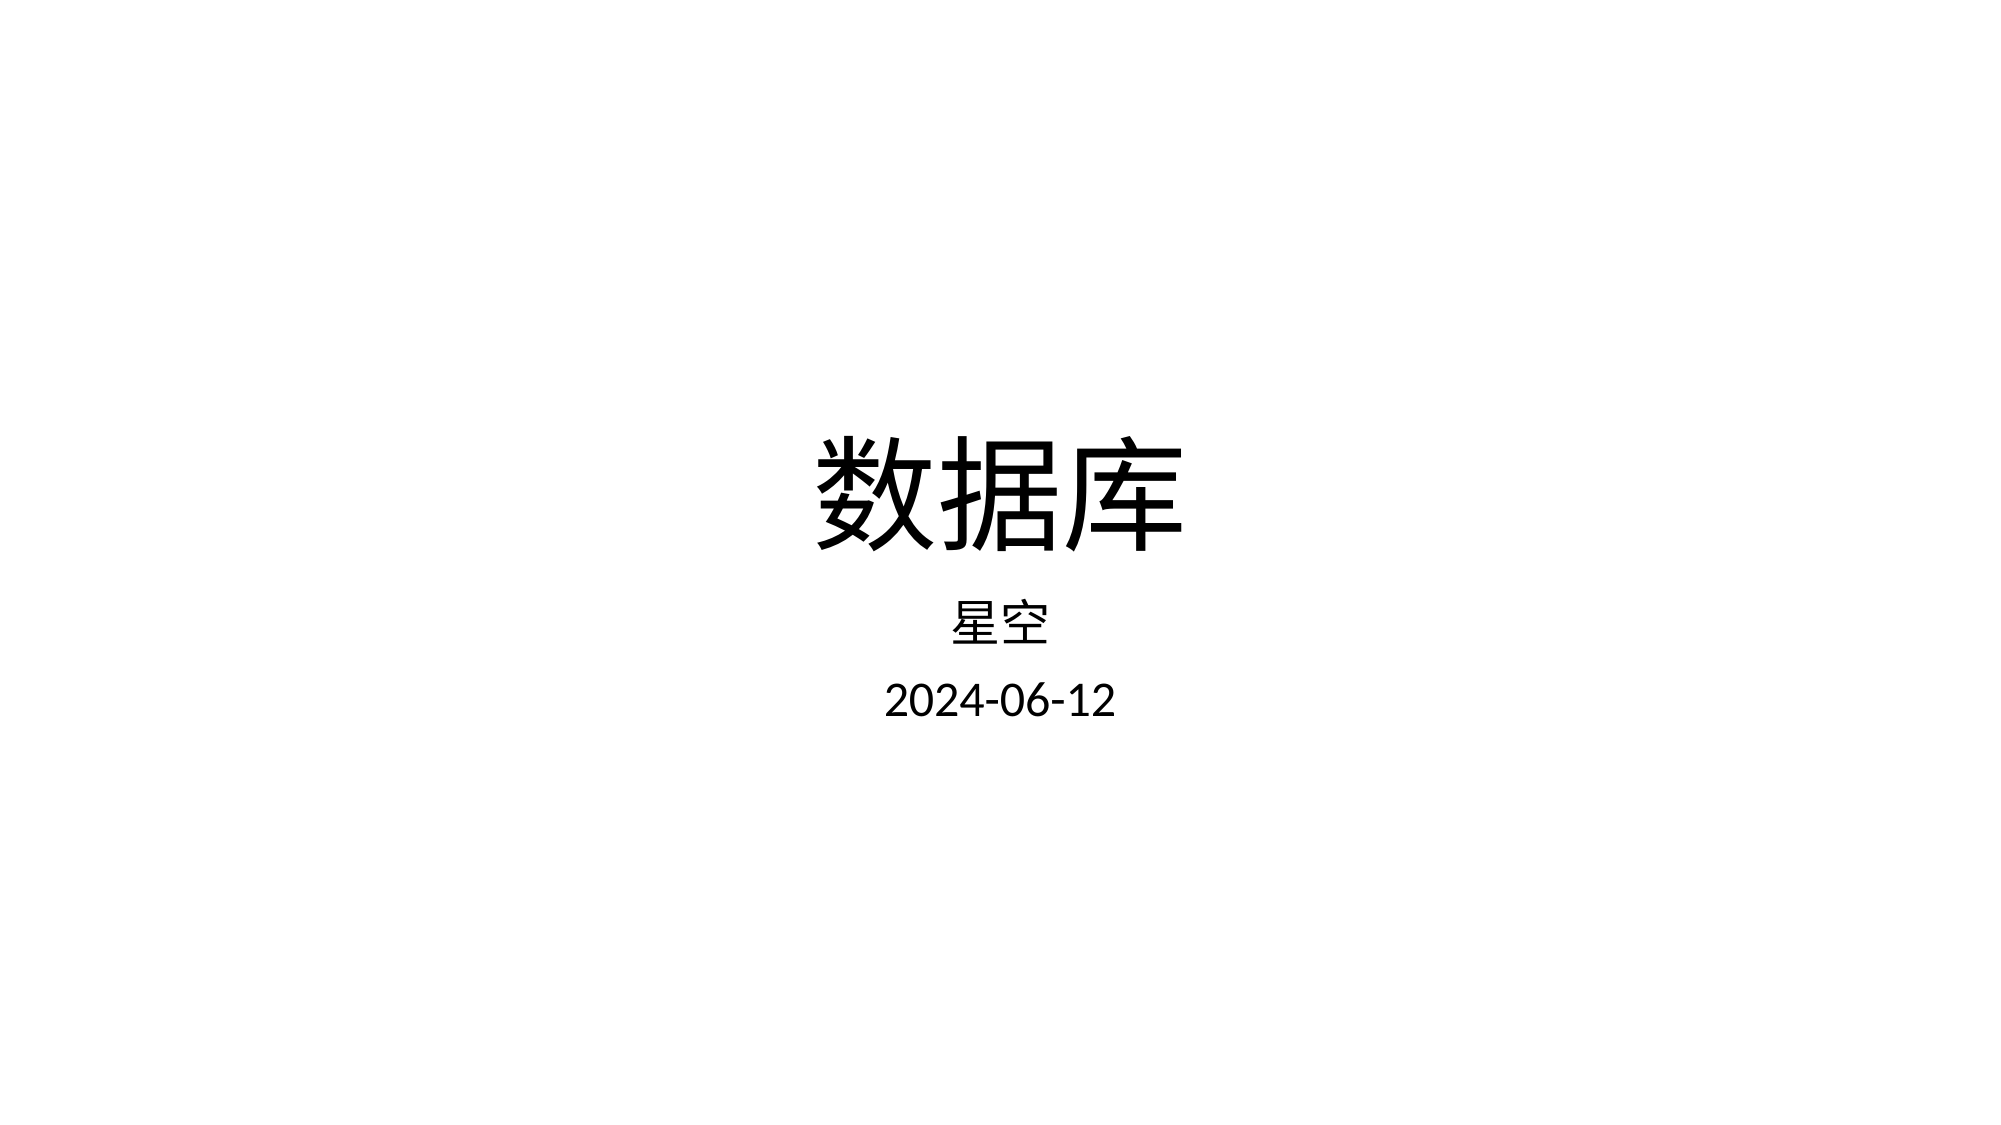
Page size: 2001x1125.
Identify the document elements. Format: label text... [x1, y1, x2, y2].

subtitle 星空 2024-06-12 [249, 590, 1750, 863]
title 数据库 [249, 184, 1750, 576]
